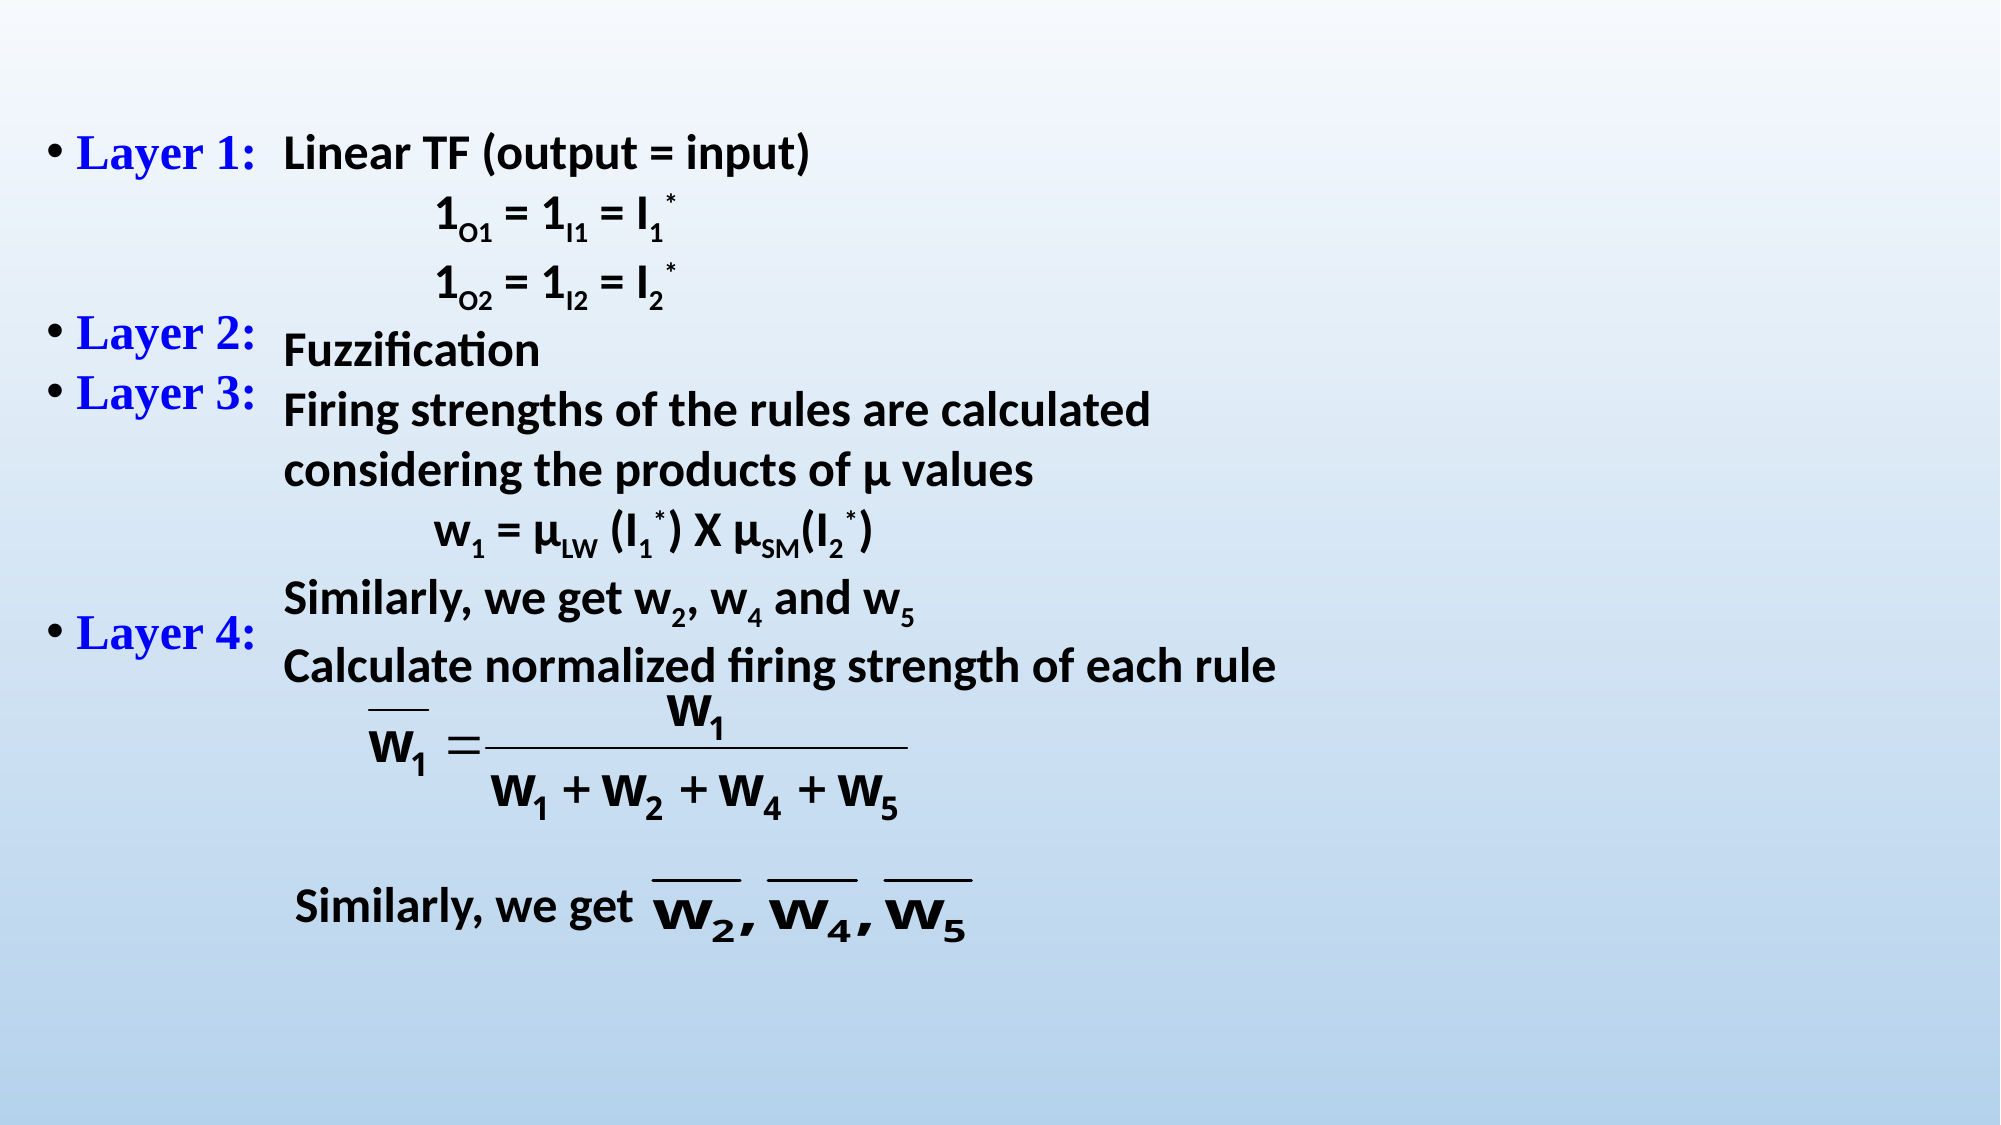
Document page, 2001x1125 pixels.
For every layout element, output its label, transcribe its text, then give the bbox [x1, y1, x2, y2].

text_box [31, 112, 1394, 714]
text_box [31, 112, 1671, 982]
text_box Similarly, we get [279, 864, 661, 940]
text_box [640, 867, 989, 956]
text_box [359, 673, 920, 833]
